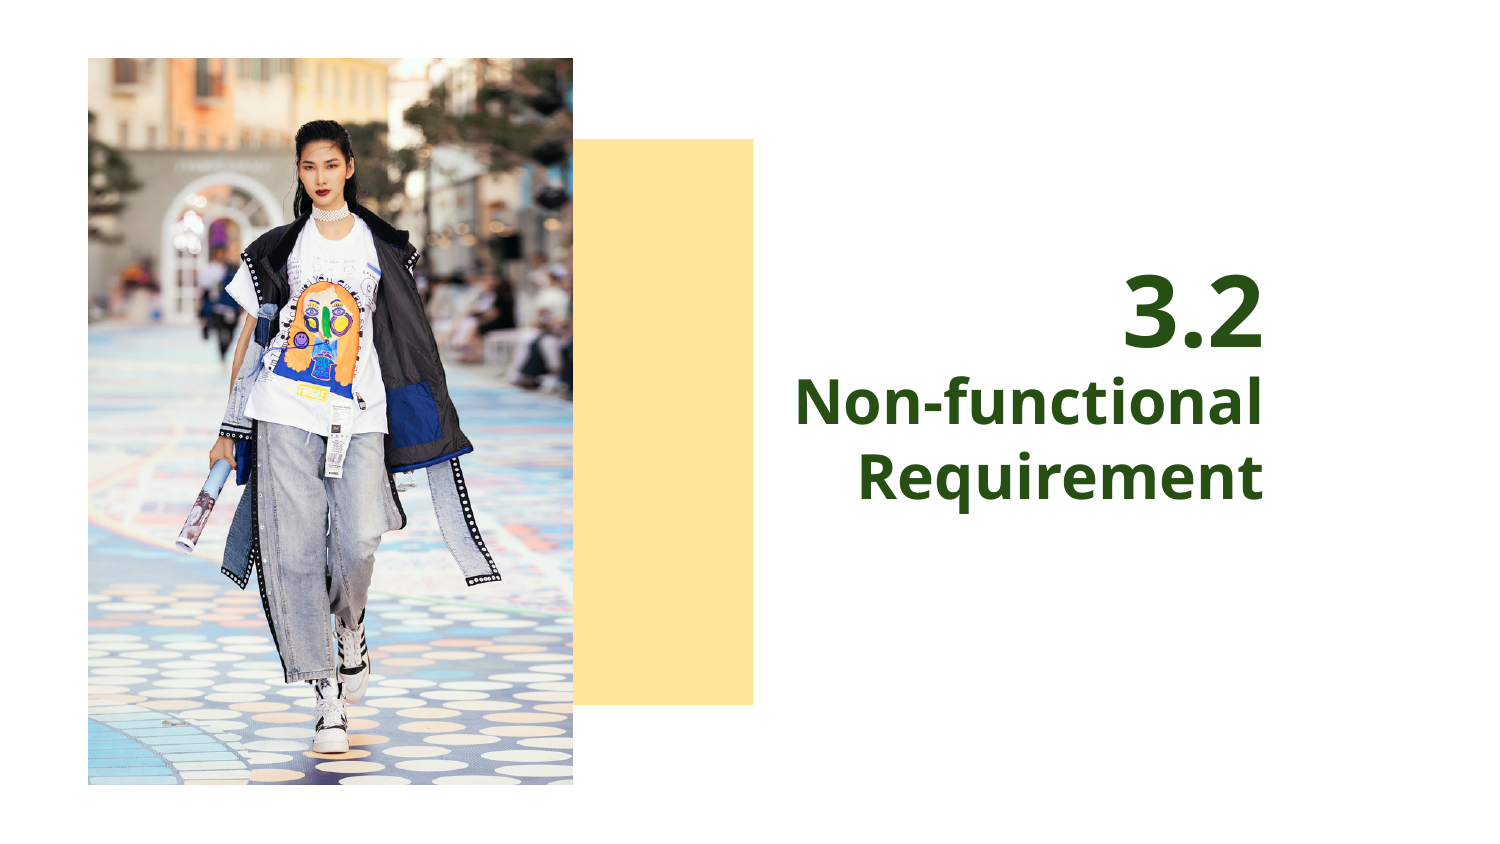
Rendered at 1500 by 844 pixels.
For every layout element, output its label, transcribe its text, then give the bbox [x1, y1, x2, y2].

title 3.2 [848, 252, 1281, 383]
title Non-functional Requirement [738, 294, 1281, 580]
picture [88, 58, 573, 785]
